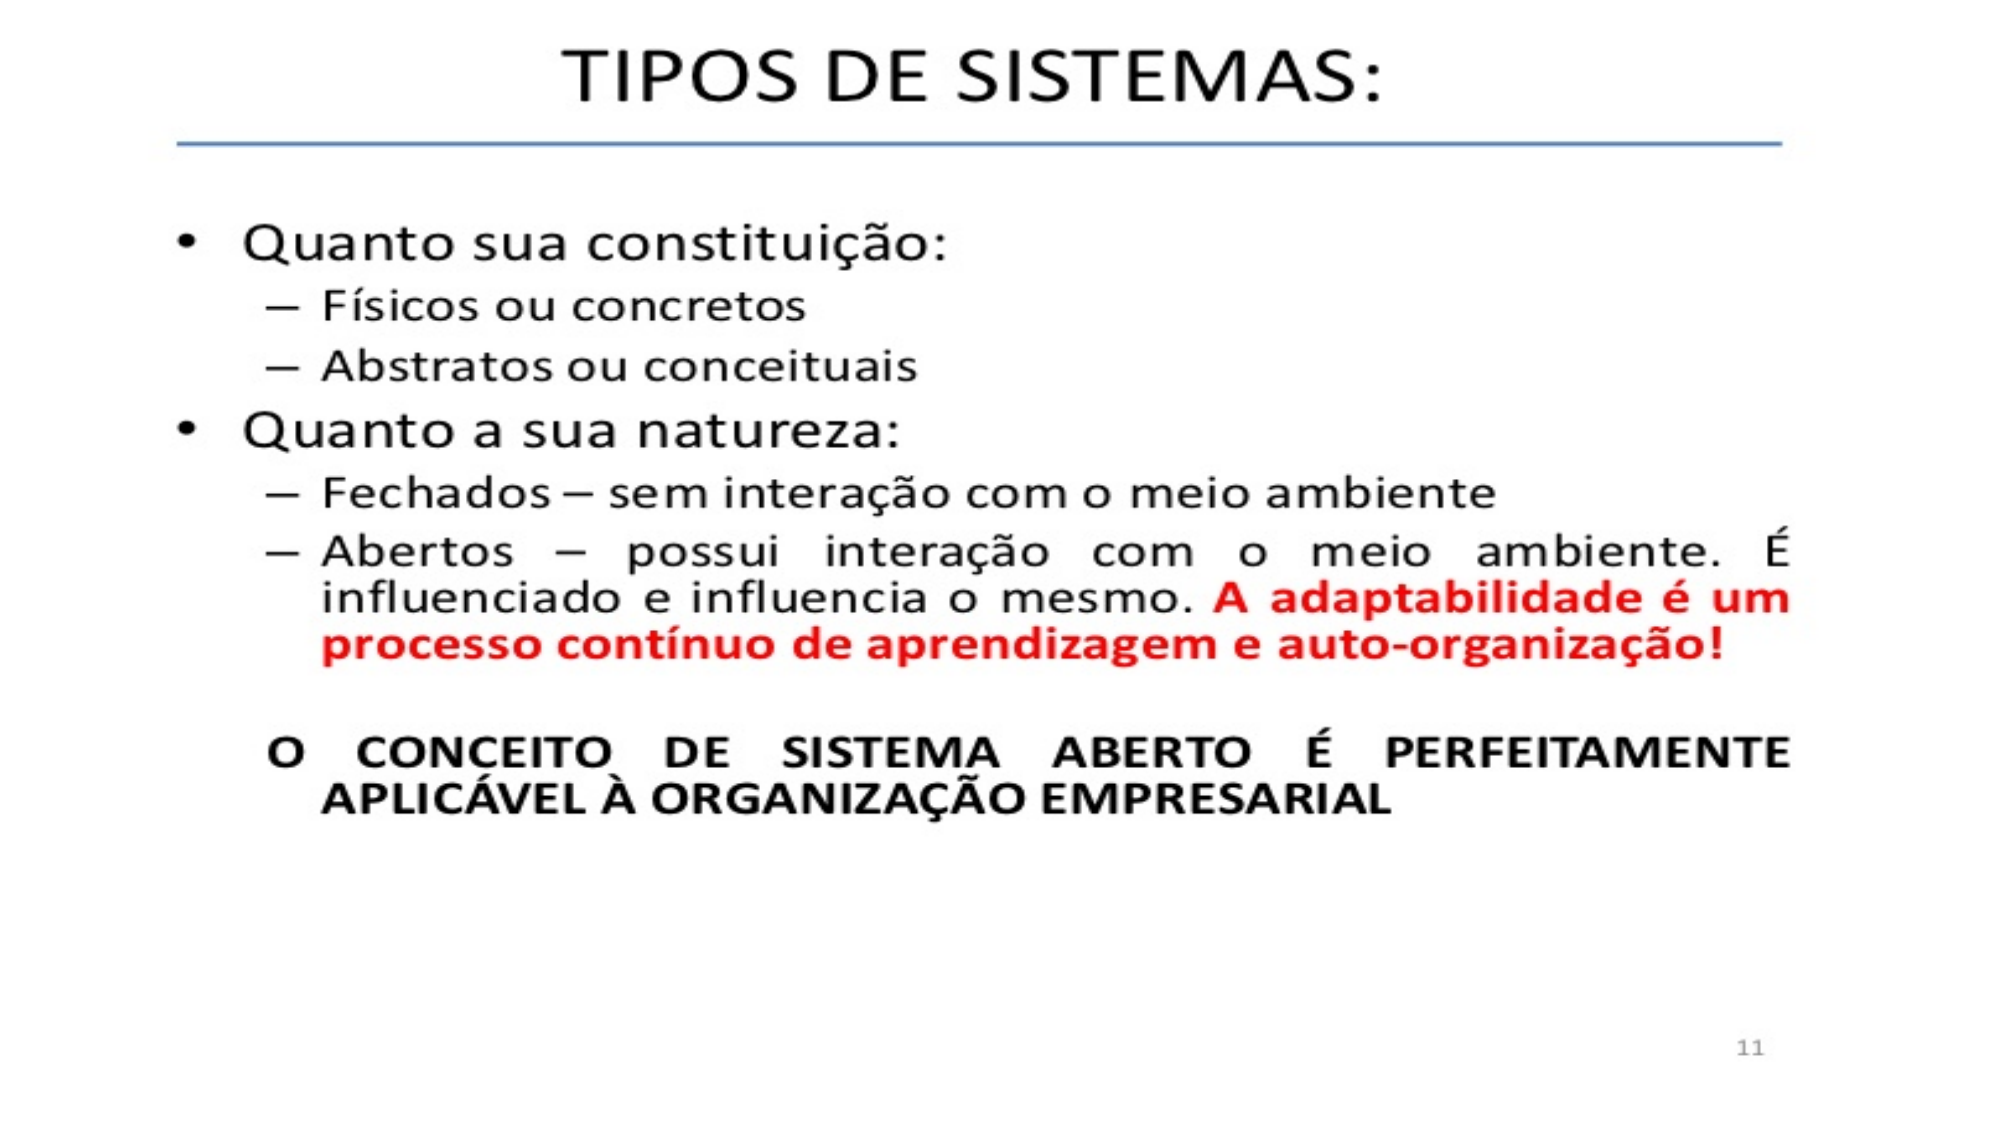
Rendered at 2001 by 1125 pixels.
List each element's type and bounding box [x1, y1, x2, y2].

picture [71, 0, 1875, 1099]
